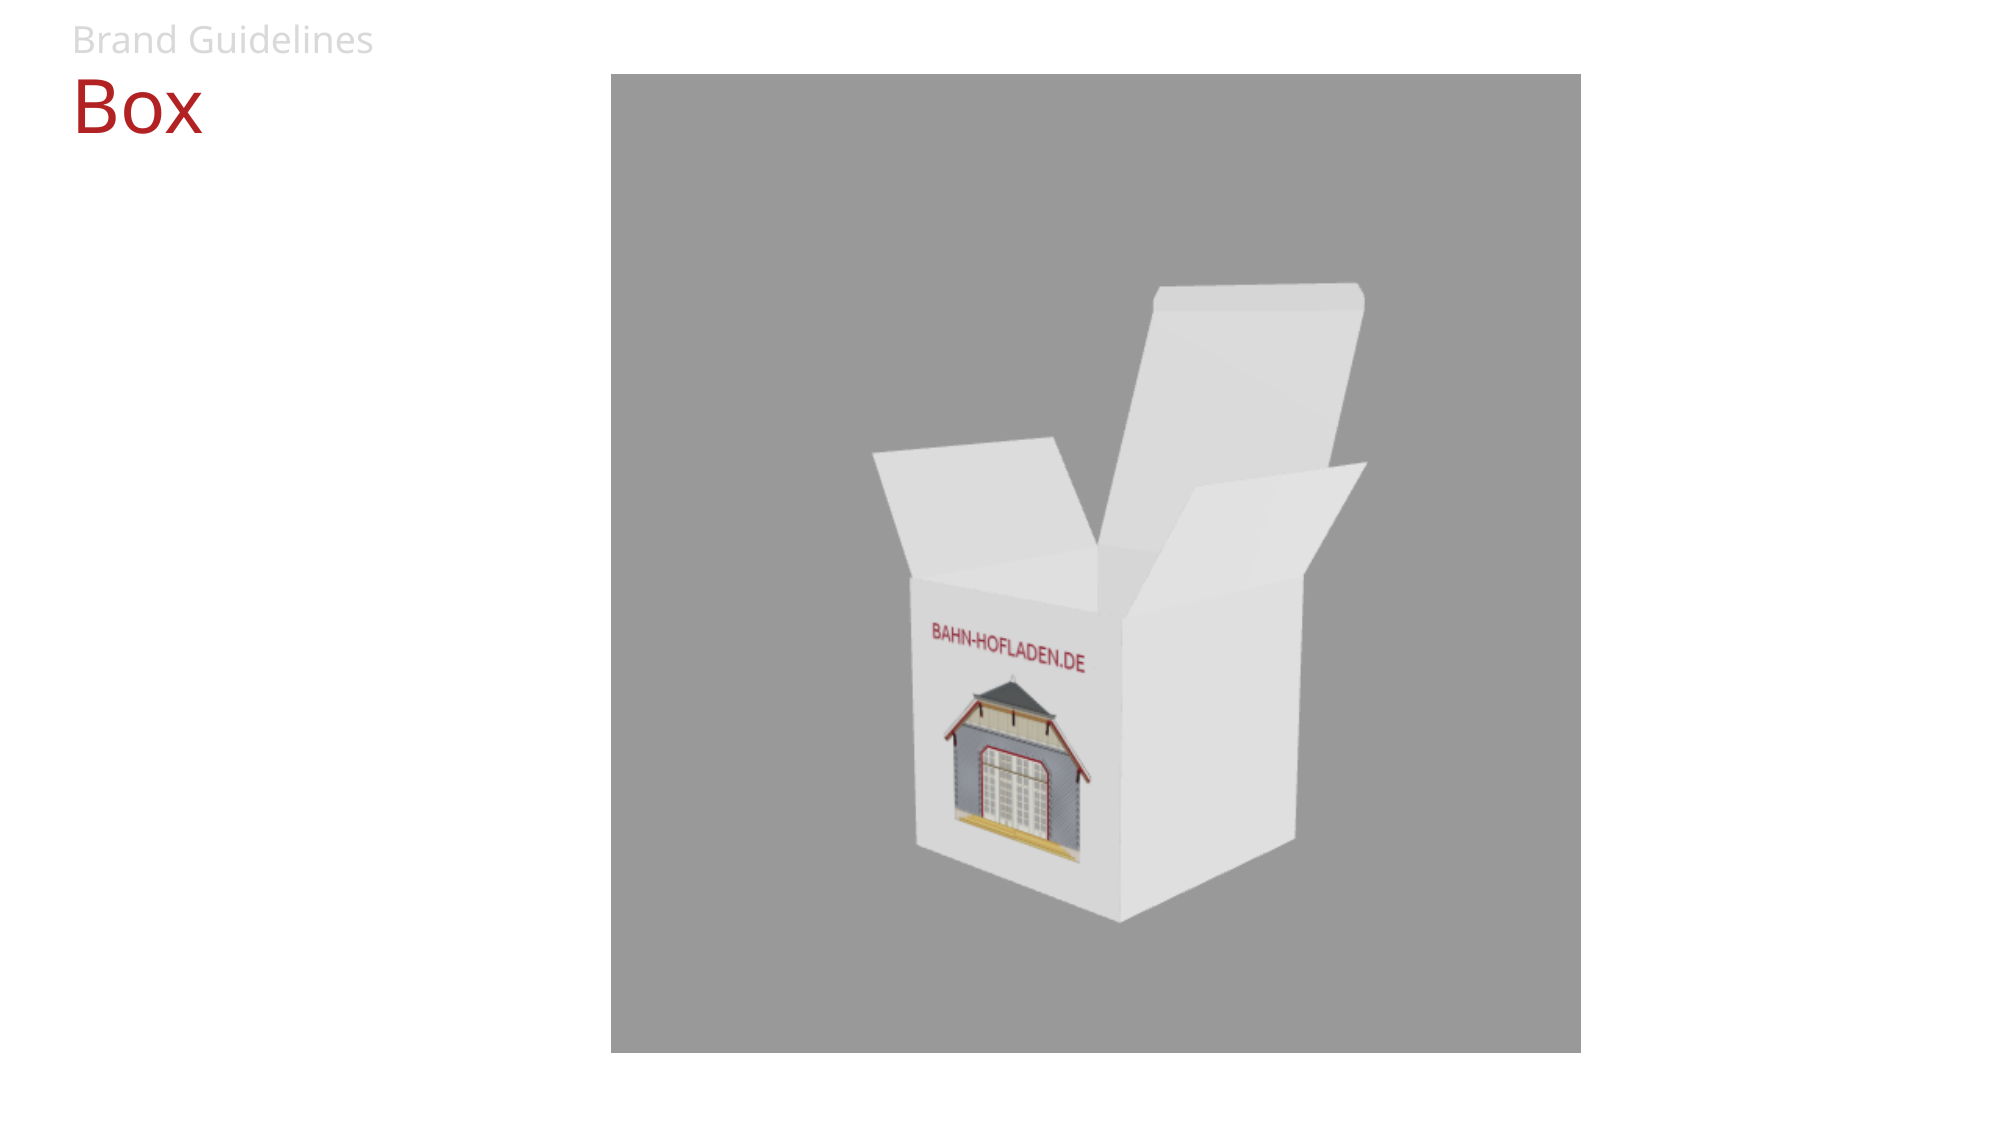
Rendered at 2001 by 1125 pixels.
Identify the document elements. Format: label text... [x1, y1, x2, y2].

picture [611, 74, 1581, 1053]
text_box Box [56, 61, 662, 171]
text_box Brand Guidelines [56, 14, 578, 61]
